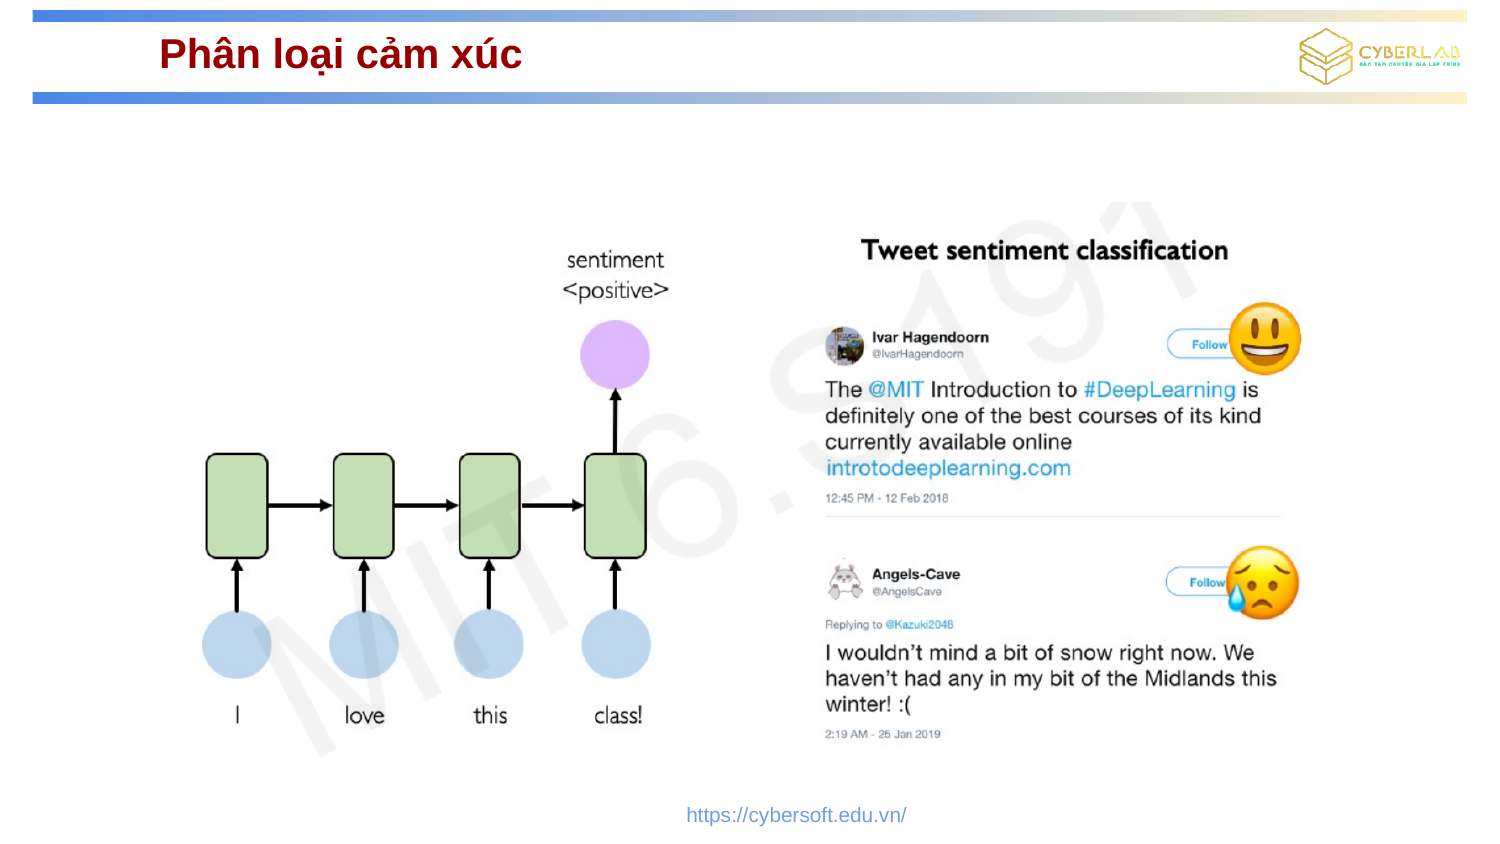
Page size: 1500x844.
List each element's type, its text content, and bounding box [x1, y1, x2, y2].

picture [1449, 28, 1468, 85]
title Phân loại cảm xúc [144, 12, 1449, 93]
picture [143, 202, 1358, 763]
